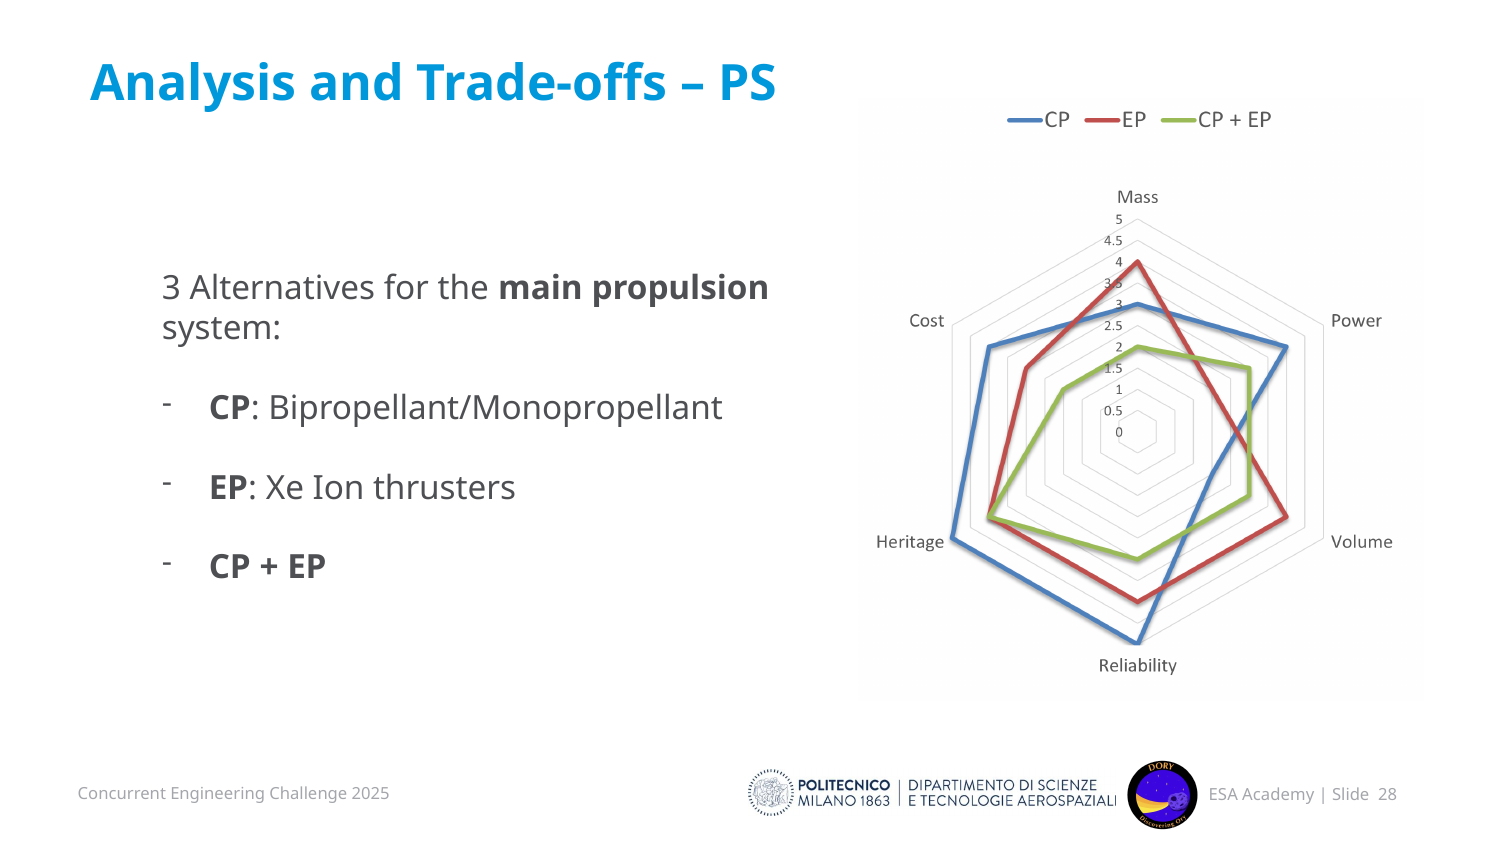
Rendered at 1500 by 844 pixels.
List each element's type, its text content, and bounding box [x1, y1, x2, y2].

picture [1125, 759, 1199, 831]
picture [858, 98, 1424, 702]
text_box 3 Alternatives for the main propulsion system: CP: Bipropellant/Monopropellant EP: Xe Ion thrusters CP + EP [146, 258, 789, 663]
picture [748, 769, 1116, 816]
title Analysis and Trade-offs – PS [75, 10, 1426, 152]
